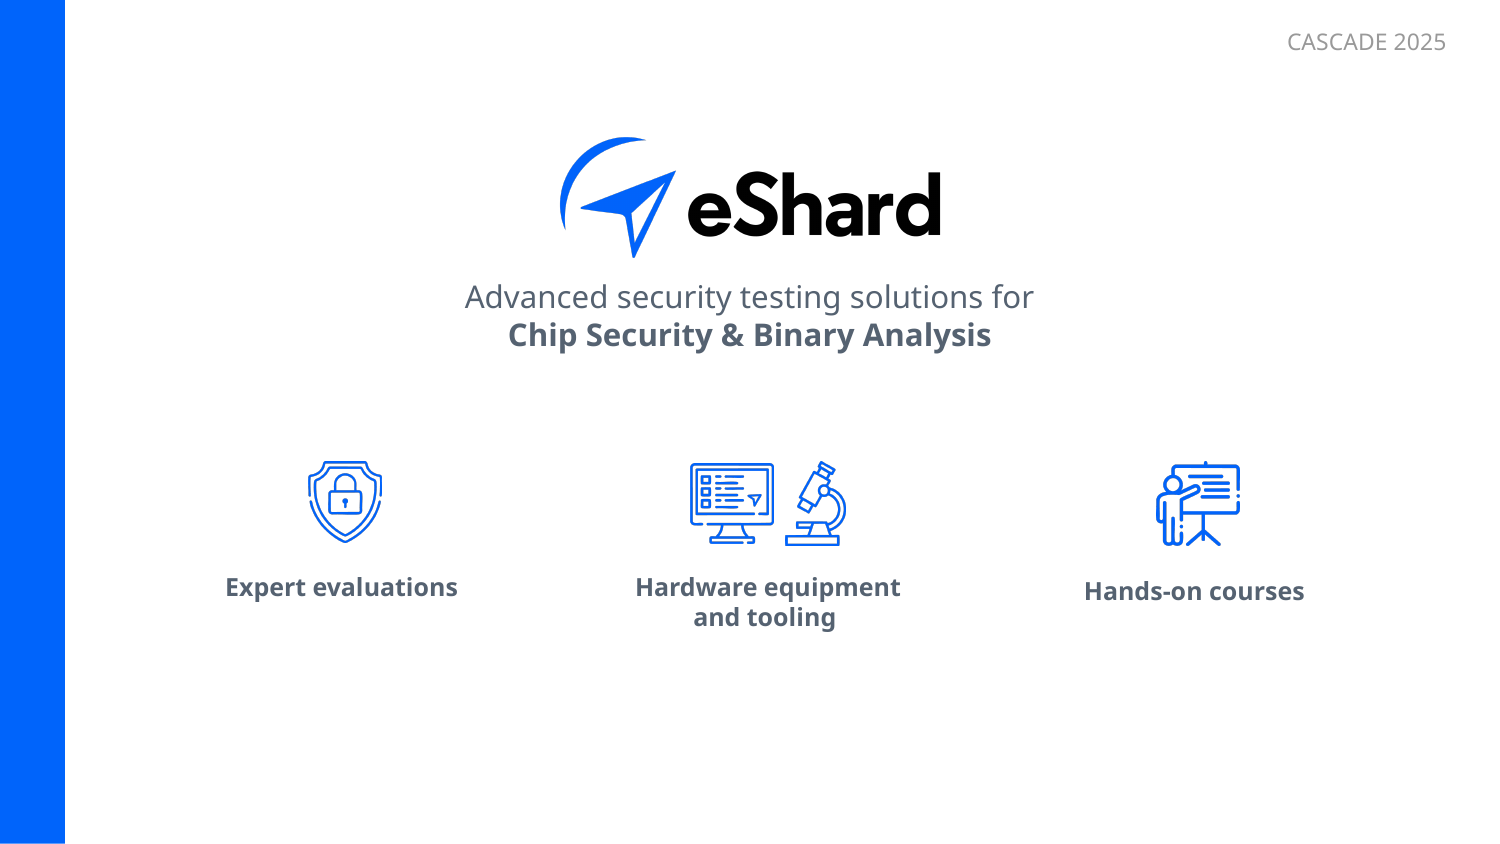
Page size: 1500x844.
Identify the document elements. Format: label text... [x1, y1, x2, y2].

text_box Advanced security testing solutions for Chip Security & Binary Analysis [358, 262, 1141, 368]
picture [1155, 461, 1240, 546]
picture [303, 460, 388, 544]
picture [524, 120, 976, 275]
text_box Hands-on courses [1040, 556, 1356, 742]
text_box Hardware equipment and tooling [610, 556, 926, 760]
text_box CASCADE 2025 [1250, 13, 1484, 69]
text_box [689, 461, 847, 546]
text_box Expert evaluations [194, 556, 496, 760]
